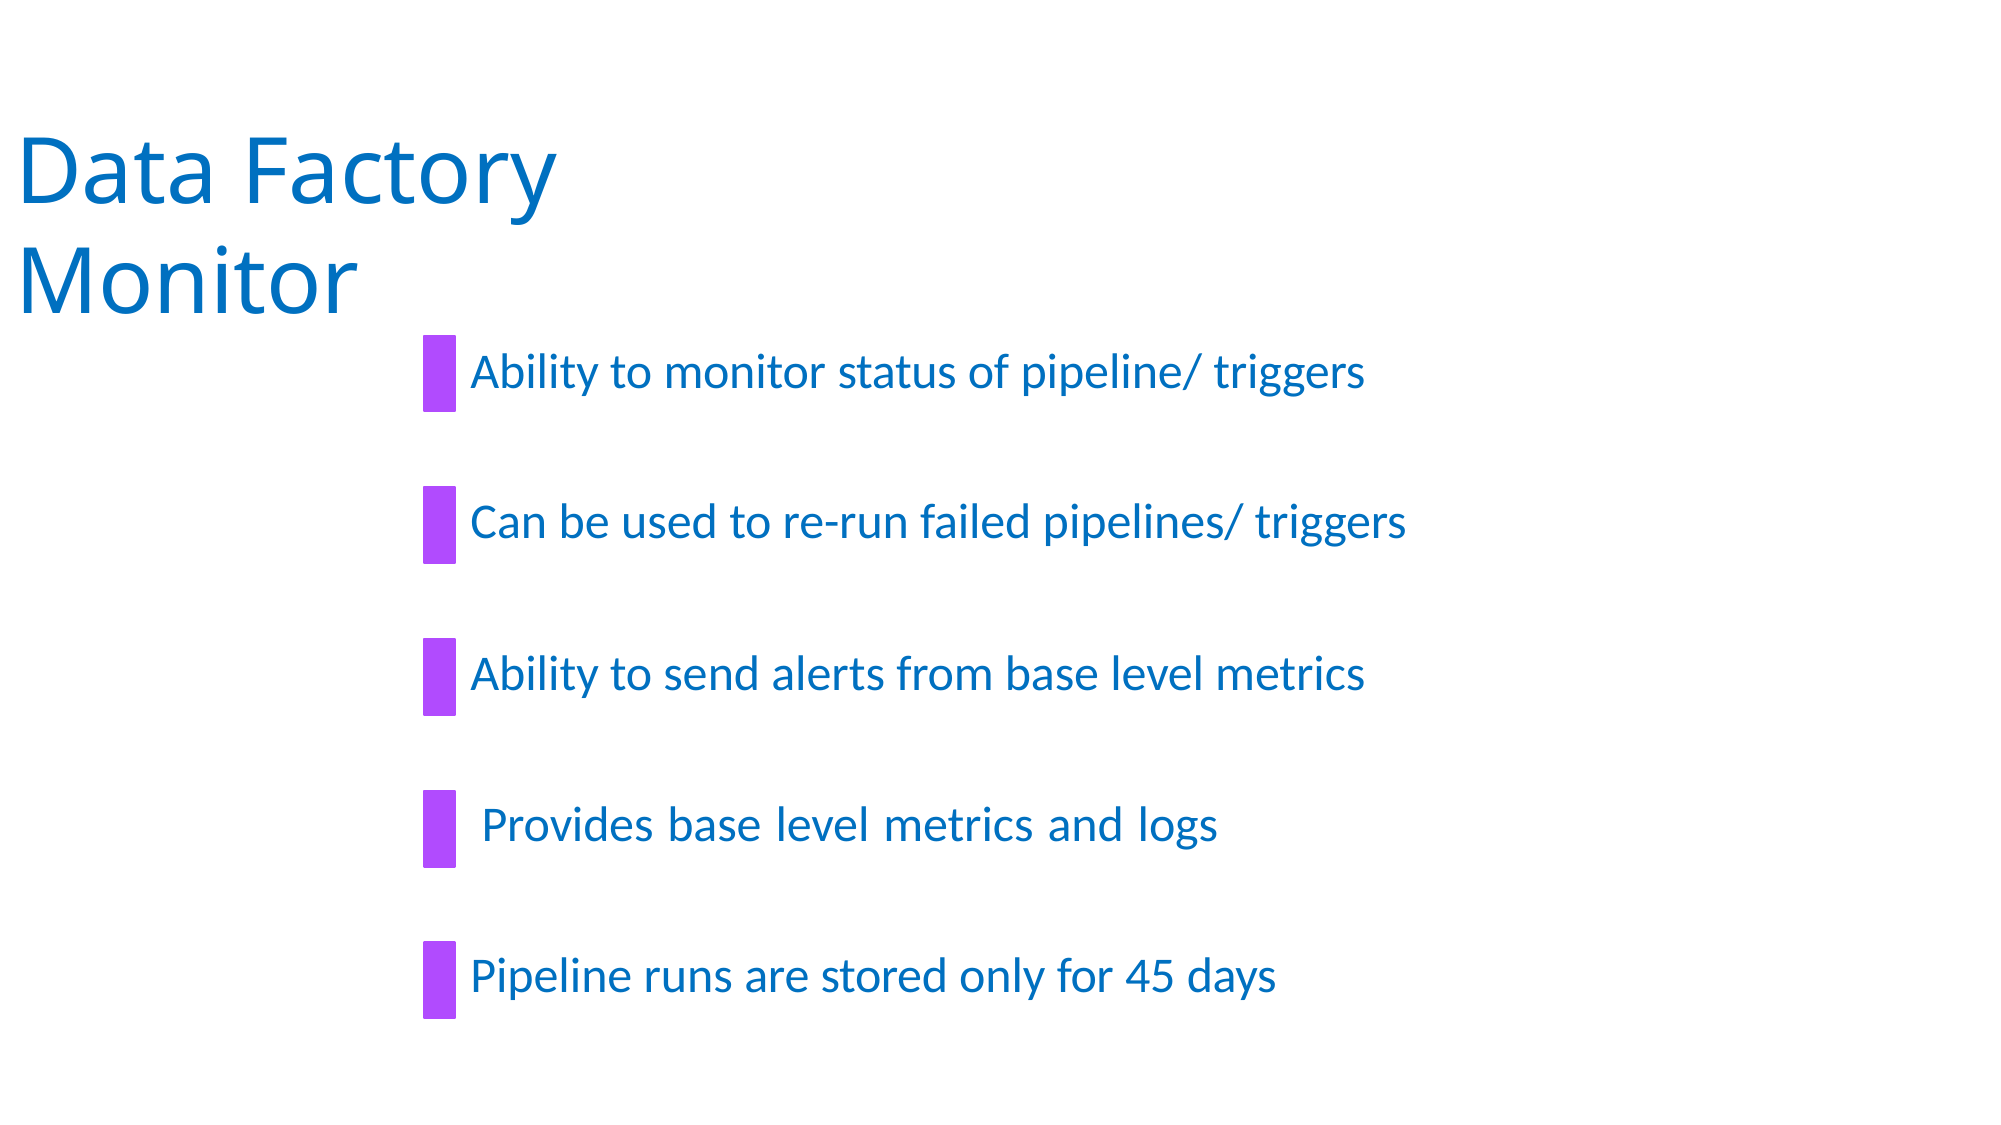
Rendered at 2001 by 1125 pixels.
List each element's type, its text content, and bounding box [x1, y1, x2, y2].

text_box Ability to monitor status of pipeline/ triggers Can be used to re-run failed pipelines/ triggers Ability to send alerts from base level metrics Provides base level metrics and logs Pipeline runs are stored only for 45 days [468, 336, 1415, 1003]
title Data Factory Monitor [12, 109, 874, 332]
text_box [423, 637, 457, 717]
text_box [423, 486, 457, 565]
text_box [423, 941, 457, 1020]
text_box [423, 789, 457, 868]
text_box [423, 334, 457, 413]
